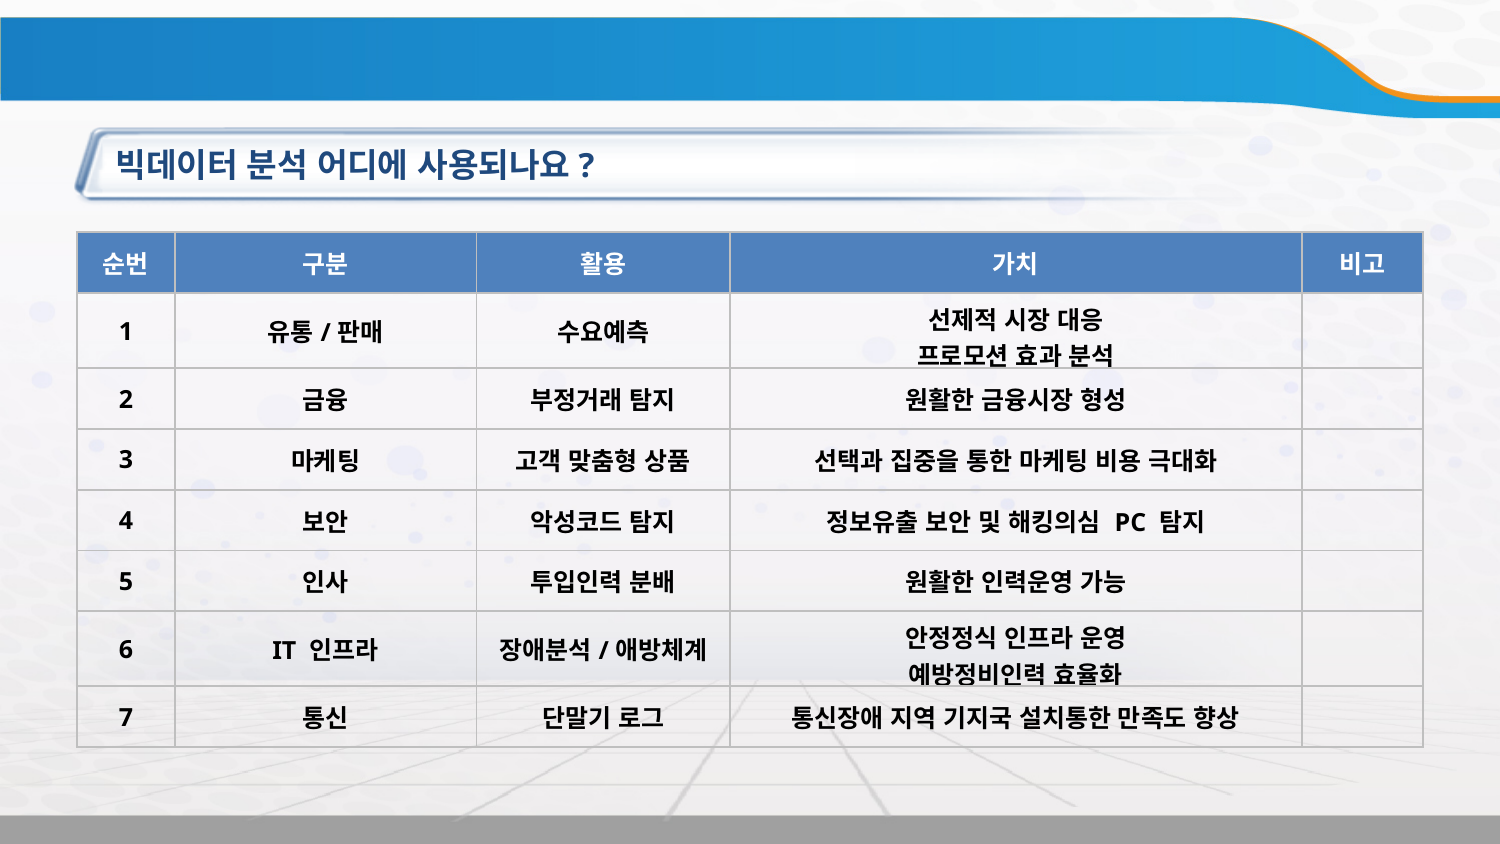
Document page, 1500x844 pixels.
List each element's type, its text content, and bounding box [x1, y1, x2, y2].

table_header 순번 [78, 233, 174, 292]
table_cell 고객 맞춤형 상품 [477, 430, 729, 489]
table_cell 5 [78, 551, 174, 610]
table_cell 악성코드 탐지 [477, 491, 729, 550]
table_header 비고 [1303, 233, 1422, 292]
table_header 활용 [477, 233, 729, 292]
table_cell 7 [78, 687, 174, 746]
table_cell 원활한 인력운영 가능 [731, 551, 1301, 610]
table_cell 원활한 금융시장 형성 [731, 369, 1301, 428]
table_cell 투입인력 분배 [477, 551, 729, 610]
table_cell [1303, 491, 1422, 550]
table_cell 4 [78, 491, 174, 550]
table_cell 안정정식 인프라 운영 예방정비인력 효율화 [731, 612, 1301, 685]
table_cell IT 인프라 [176, 612, 476, 685]
table_cell 보안 [176, 491, 476, 550]
table_cell 통신 [176, 687, 476, 746]
table_cell 금융 [176, 369, 476, 428]
table_cell 2 [78, 369, 174, 428]
table_header 가치 [731, 233, 1301, 292]
picture [0, 0, 1500, 844]
table_cell 6 [78, 612, 174, 685]
table_cell [1303, 430, 1422, 489]
table_cell 3 [78, 430, 174, 489]
table_header 구분 [176, 233, 476, 292]
text_box Review (빅데이터 개요) [29, 0, 1175, 103]
table_cell 수요예측 [477, 294, 729, 367]
table_cell 장애분석/애방체계 [477, 612, 729, 685]
table_cell [1303, 294, 1422, 367]
table_cell 마케팅 [176, 430, 476, 489]
table_cell 유통/판매 [176, 294, 476, 367]
table_cell 단말기 로그 [477, 687, 729, 746]
table_cell [1303, 687, 1422, 746]
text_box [74, 126, 1289, 208]
table_cell 1 [78, 294, 174, 367]
table_cell 통신장애 지역 기지국 설치통한 만족도 향상 [731, 687, 1301, 746]
table_cell 부정거래 탐지 [477, 369, 729, 428]
table_cell [1303, 612, 1422, 685]
table_cell 인사 [176, 551, 476, 610]
table_cell [1303, 369, 1422, 428]
table_cell 정보유출 보안 및 해킹의심 PC 탐지 [731, 491, 1301, 550]
table_cell 선제적 시장 대응 프로모션 효과 분석 [731, 294, 1301, 367]
table_cell [1303, 551, 1422, 610]
table_cell 선택과 집중을 통한 마케팅 비용 극대화 [731, 430, 1301, 489]
